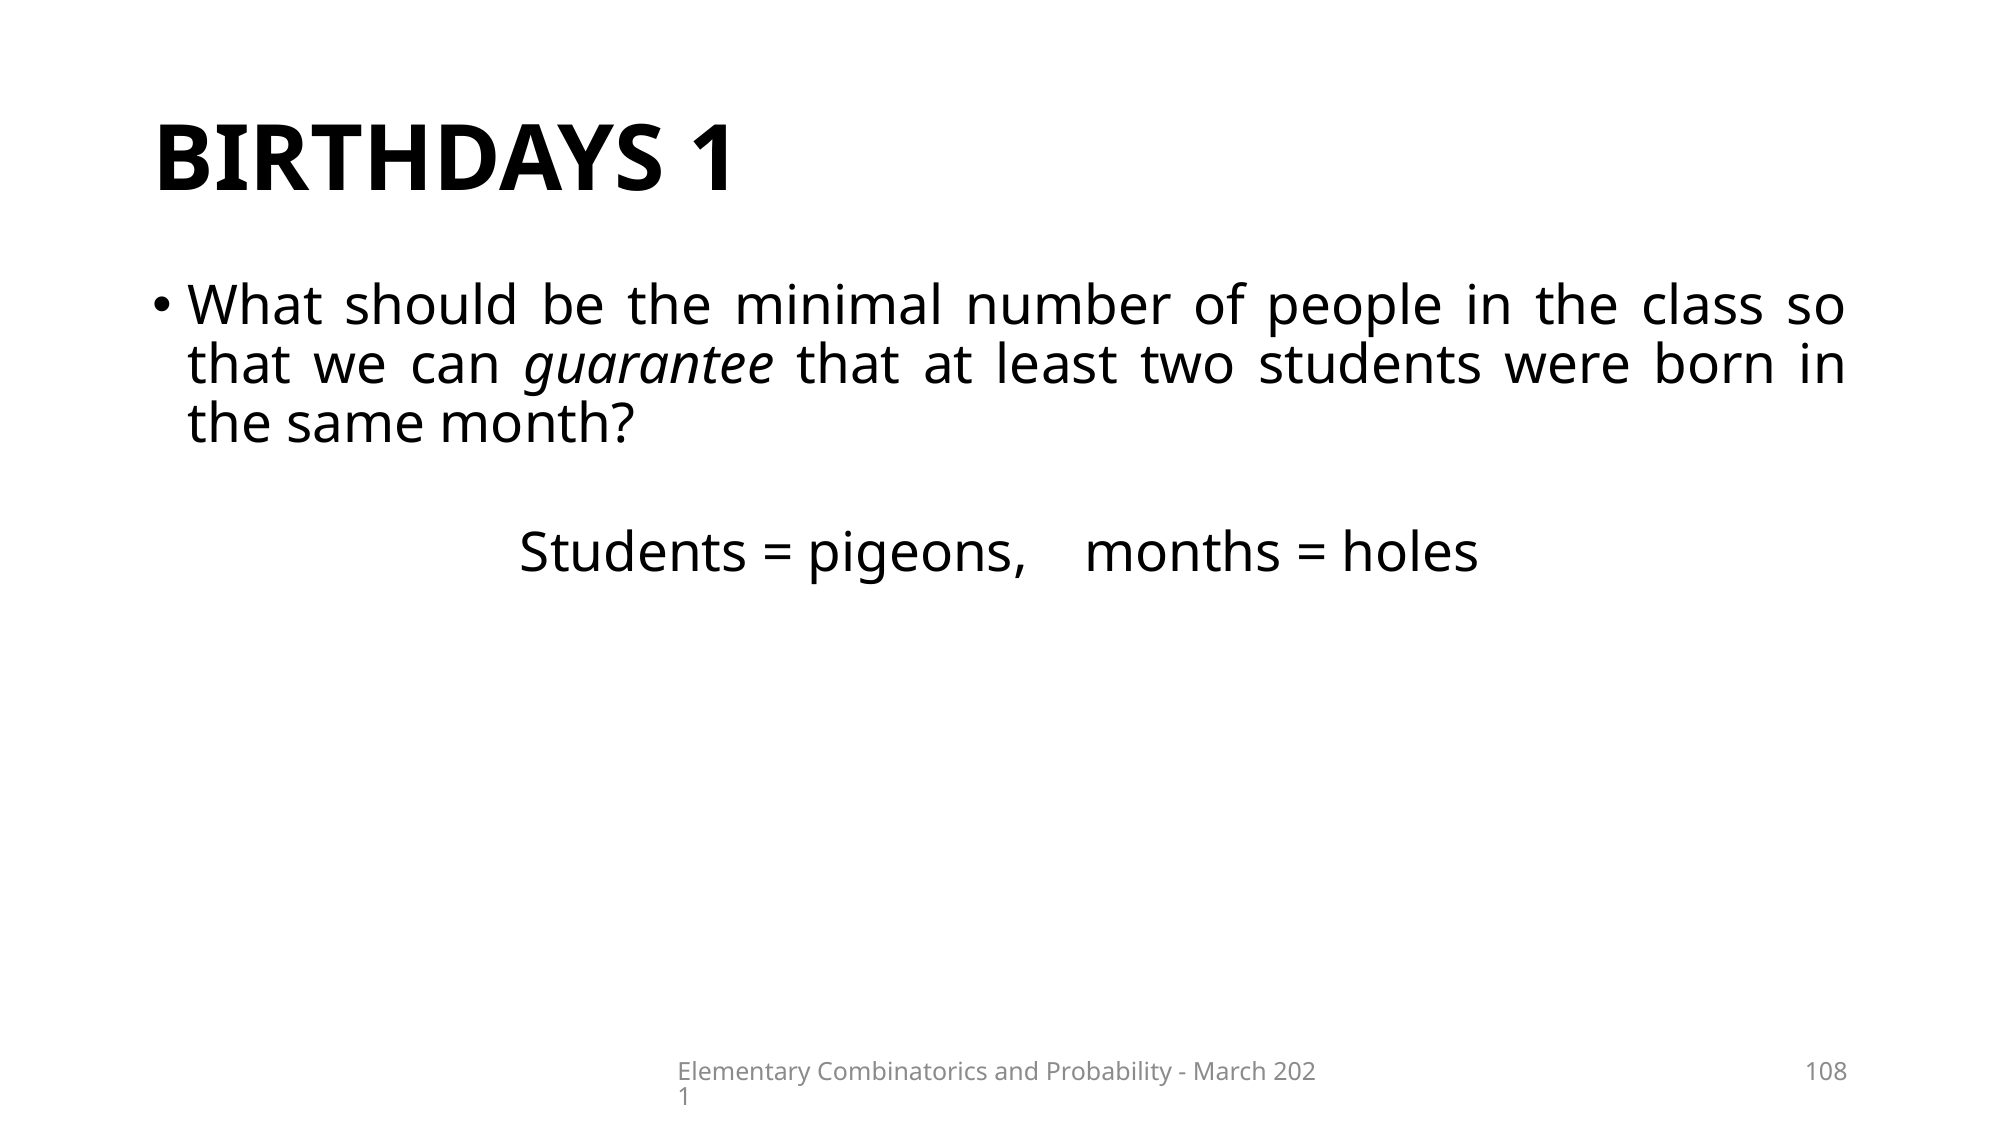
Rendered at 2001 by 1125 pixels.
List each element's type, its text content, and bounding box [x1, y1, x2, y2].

footer Elementary Combinatorics and Probability - March 2021 [662, 1042, 1338, 1103]
title Birthdays 1 [137, 52, 1863, 270]
slide_number 108 [1412, 1042, 1863, 1103]
